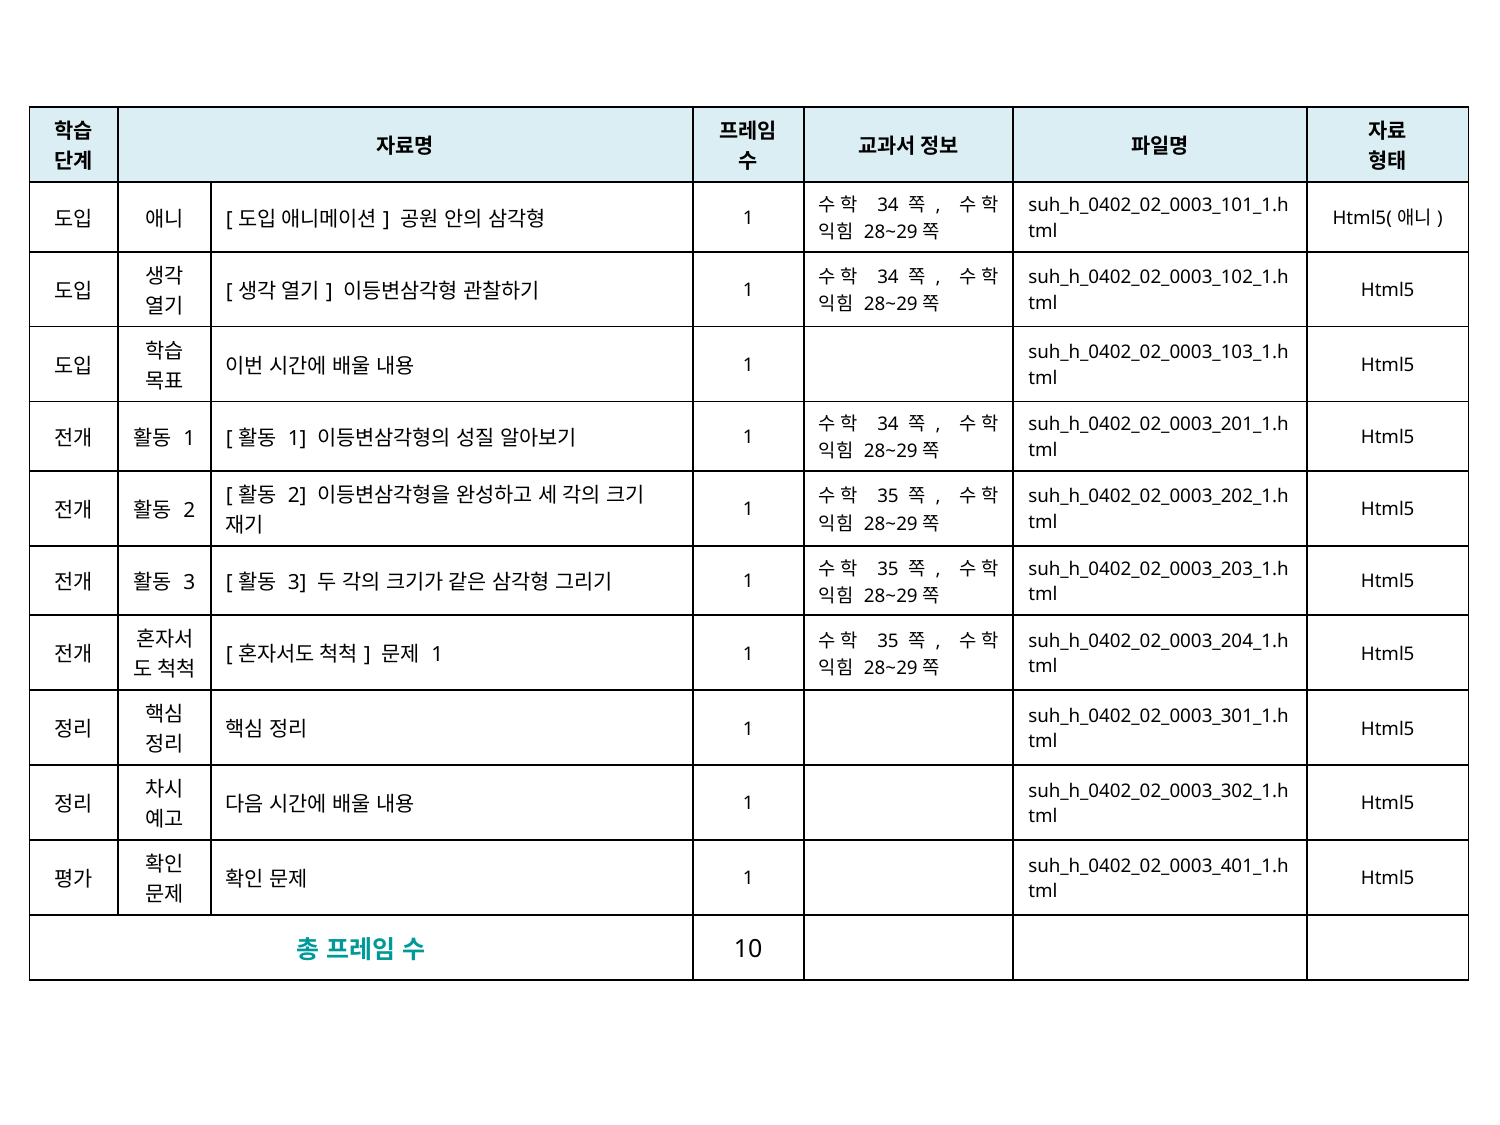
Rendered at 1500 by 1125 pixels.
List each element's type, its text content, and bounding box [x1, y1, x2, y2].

table_cell 1 [694, 253, 803, 326]
table_cell 정리 [30, 691, 117, 764]
table_cell 수학 34쪽, 수학 익힘 28~29쪽 [805, 402, 1012, 470]
table_cell suh_h_0402_02_0003_101_1.html [1014, 183, 1306, 251]
table_cell 1 [694, 327, 803, 401]
table_cell [805, 841, 1012, 914]
table_header 자료명 [119, 108, 692, 181]
table_cell 1 [694, 402, 803, 470]
table_cell Html5 [1308, 402, 1468, 470]
table_cell 1 [694, 766, 803, 839]
table_cell [805, 327, 1012, 401]
table_cell Html5(애니) [1308, 183, 1468, 251]
table_cell 1 [694, 841, 803, 914]
table_cell Html5 [1308, 472, 1468, 545]
table_cell suh_h_0402_02_0003_202_1.html [1014, 472, 1306, 545]
table_cell 이번 시간에 배울 내용 [212, 327, 692, 401]
table_cell Html5 [1308, 616, 1468, 689]
table_cell 확인 문제 [212, 841, 692, 914]
table_cell Html5 [1308, 841, 1468, 914]
table_cell 활동 3 [119, 547, 210, 614]
table_cell 수학 35쪽, 수학 익힘 28~29쪽 [805, 547, 1012, 614]
table_header 자료 형태 [1308, 108, 1468, 181]
table_cell 전개 [30, 472, 117, 545]
table_header 프레임 수 [694, 108, 803, 181]
table_cell [혼자서도 척척] 문제 1 [212, 616, 692, 689]
table_cell 도입 [30, 253, 117, 326]
table_cell 도입 [30, 183, 117, 251]
table_cell [도입 애니메이션] 공원 안의 삼각형 [212, 183, 692, 251]
table_cell [활동 1] 이등변삼각형의 성질 알아보기 [212, 402, 692, 470]
table_cell 애니 [119, 183, 210, 251]
table_cell suh_h_0402_02_0003_301_1.html [1014, 691, 1306, 764]
table_cell 도입 [30, 327, 117, 401]
table_cell 전개 [30, 402, 117, 470]
table_cell suh_h_0402_02_0003_102_1.html [1014, 253, 1306, 326]
table_cell Html5 [1308, 691, 1468, 764]
table_cell 학습 목표 [119, 327, 210, 401]
table_cell 핵심 정리 [119, 691, 210, 764]
table_cell 1 [694, 547, 803, 614]
table_cell 생각 열기 [119, 253, 210, 326]
table_cell Html5 [1308, 766, 1468, 839]
table_cell [활동 2] 이등변삼각형을 완성하고 세 각의 크기 재기 [212, 472, 692, 545]
table_cell 1 [694, 691, 803, 764]
table_cell 1 [694, 472, 803, 545]
table_cell [805, 766, 1012, 839]
table_cell [1308, 916, 1468, 979]
table_cell Html5 [1308, 327, 1468, 401]
table_cell 다음 시간에 배울 내용 [212, 766, 692, 839]
table_cell Html5 [1308, 253, 1468, 326]
table_cell 정리 [30, 766, 117, 839]
table_cell 수학 35쪽, 수학 익힘 28~29쪽 [805, 472, 1012, 545]
table_cell [활동 3] 두 각의 크기가 같은 삼각형 그리기 [212, 547, 692, 614]
table_cell [805, 691, 1012, 764]
table_cell suh_h_0402_02_0003_204_1.html [1014, 616, 1306, 689]
table_header 파일명 [1014, 108, 1306, 181]
table_cell 평가 [30, 841, 117, 914]
table_cell 10 [694, 916, 803, 979]
table_cell 활동 1 [119, 402, 210, 470]
table_cell suh_h_0402_02_0003_401_1.html [1014, 841, 1306, 914]
table_header 학습 단계 [30, 108, 117, 181]
table_cell suh_h_0402_02_0003_201_1.html [1014, 402, 1306, 470]
table_cell [1014, 916, 1306, 979]
table_cell 1 [694, 183, 803, 251]
table_cell suh_h_0402_02_0003_302_1.html [1014, 766, 1306, 839]
table_cell 핵심 정리 [212, 691, 692, 764]
table_cell suh_h_0402_02_0003_103_1.html [1014, 327, 1306, 401]
table_header 교과서 정보 [805, 108, 1012, 181]
table_cell 1 [694, 616, 803, 689]
table_cell 활동 2 [119, 472, 210, 545]
table_cell 전개 [30, 547, 117, 614]
table_cell 확인 문제 [119, 841, 210, 914]
table_cell 혼자서도 척척 [119, 616, 210, 689]
table_cell Html5 [1308, 547, 1468, 614]
table_cell 수학 34쪽, 수학 익힘 28~29쪽 [805, 183, 1012, 251]
table_cell [805, 916, 1012, 979]
table_cell 수학 35쪽, 수학 익힘 28~29쪽 [805, 616, 1012, 689]
table_cell 총 프레임 수 [30, 916, 692, 979]
table_cell 차시 예고 [119, 766, 210, 839]
table_cell suh_h_0402_02_0003_203_1.html [1014, 547, 1306, 614]
table_cell 전개 [30, 616, 117, 689]
table_cell [생각 열기] 이등변삼각형 관찰하기 [212, 253, 692, 326]
table_cell 수학 34쪽, 수학 익힘 28~29쪽 [805, 253, 1012, 326]
